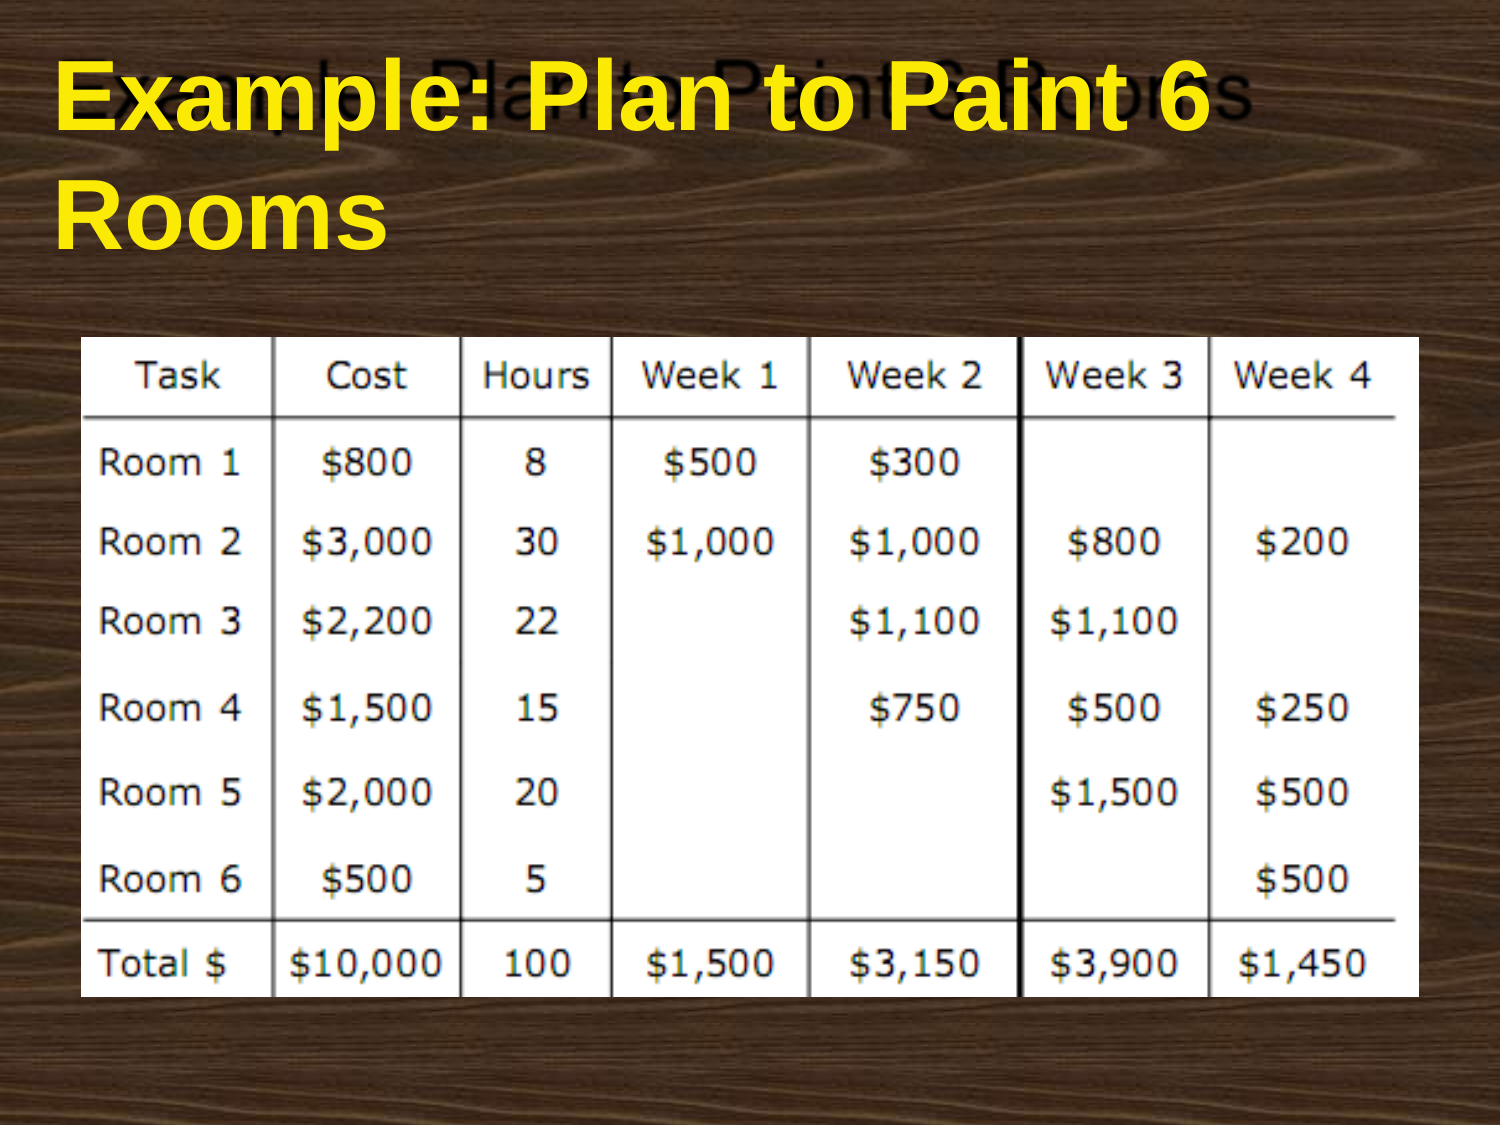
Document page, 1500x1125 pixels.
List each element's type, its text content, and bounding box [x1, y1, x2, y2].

title Example: Plan to Paint 6 Rooms [50, 28, 1484, 271]
picture [0, 0, 1500, 1125]
